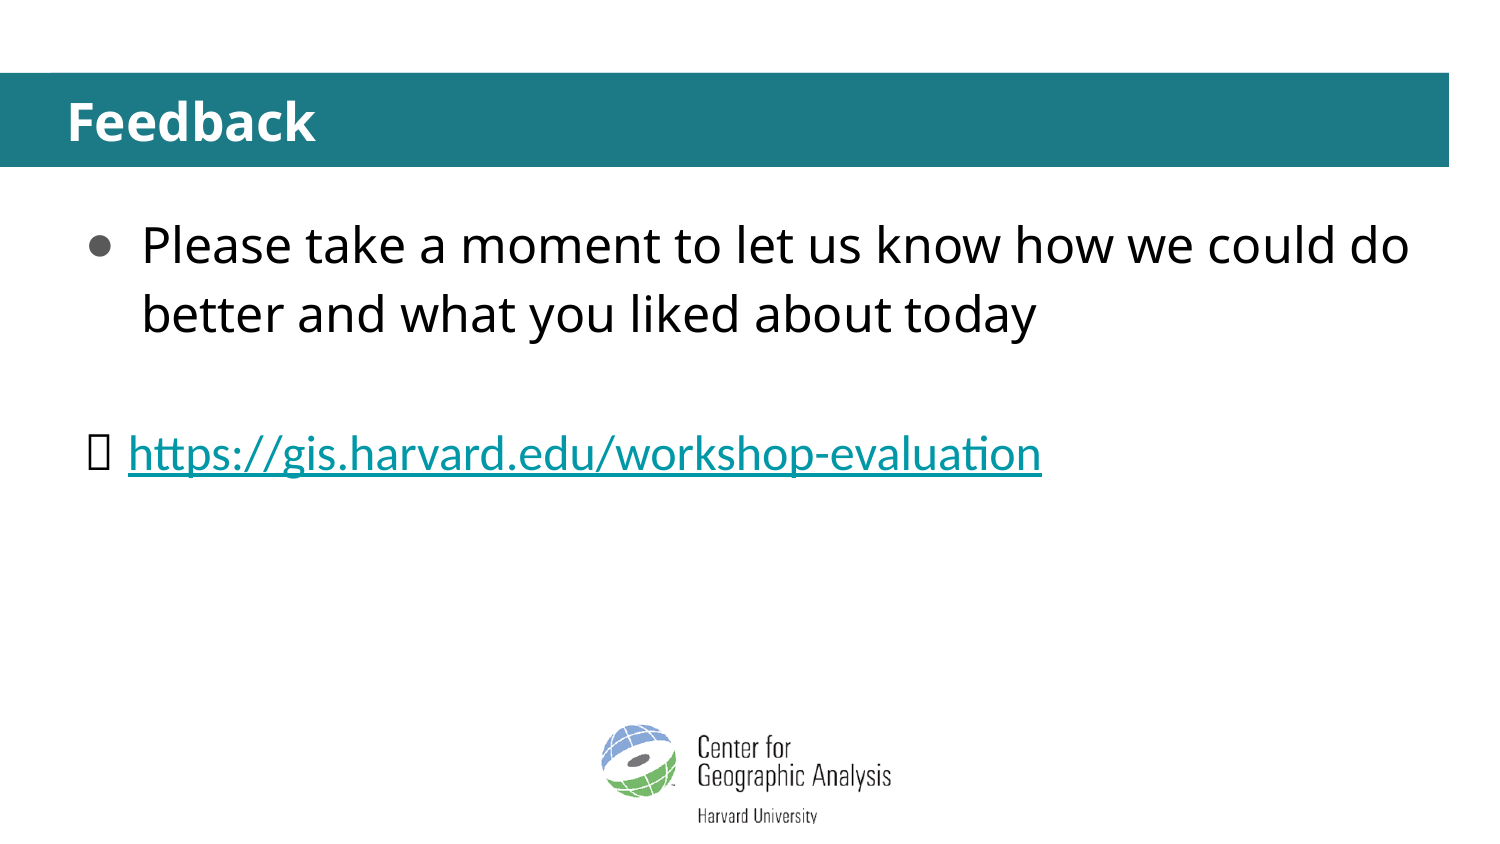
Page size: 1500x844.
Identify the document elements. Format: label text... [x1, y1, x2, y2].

picture [601, 722, 891, 824]
title Feedback [51, 72, 1449, 167]
list Please take a moment to let us know how we could do better and what you liked about today  https://gis.harvard.edu/workshop-evaluation [51, 189, 1449, 701]
